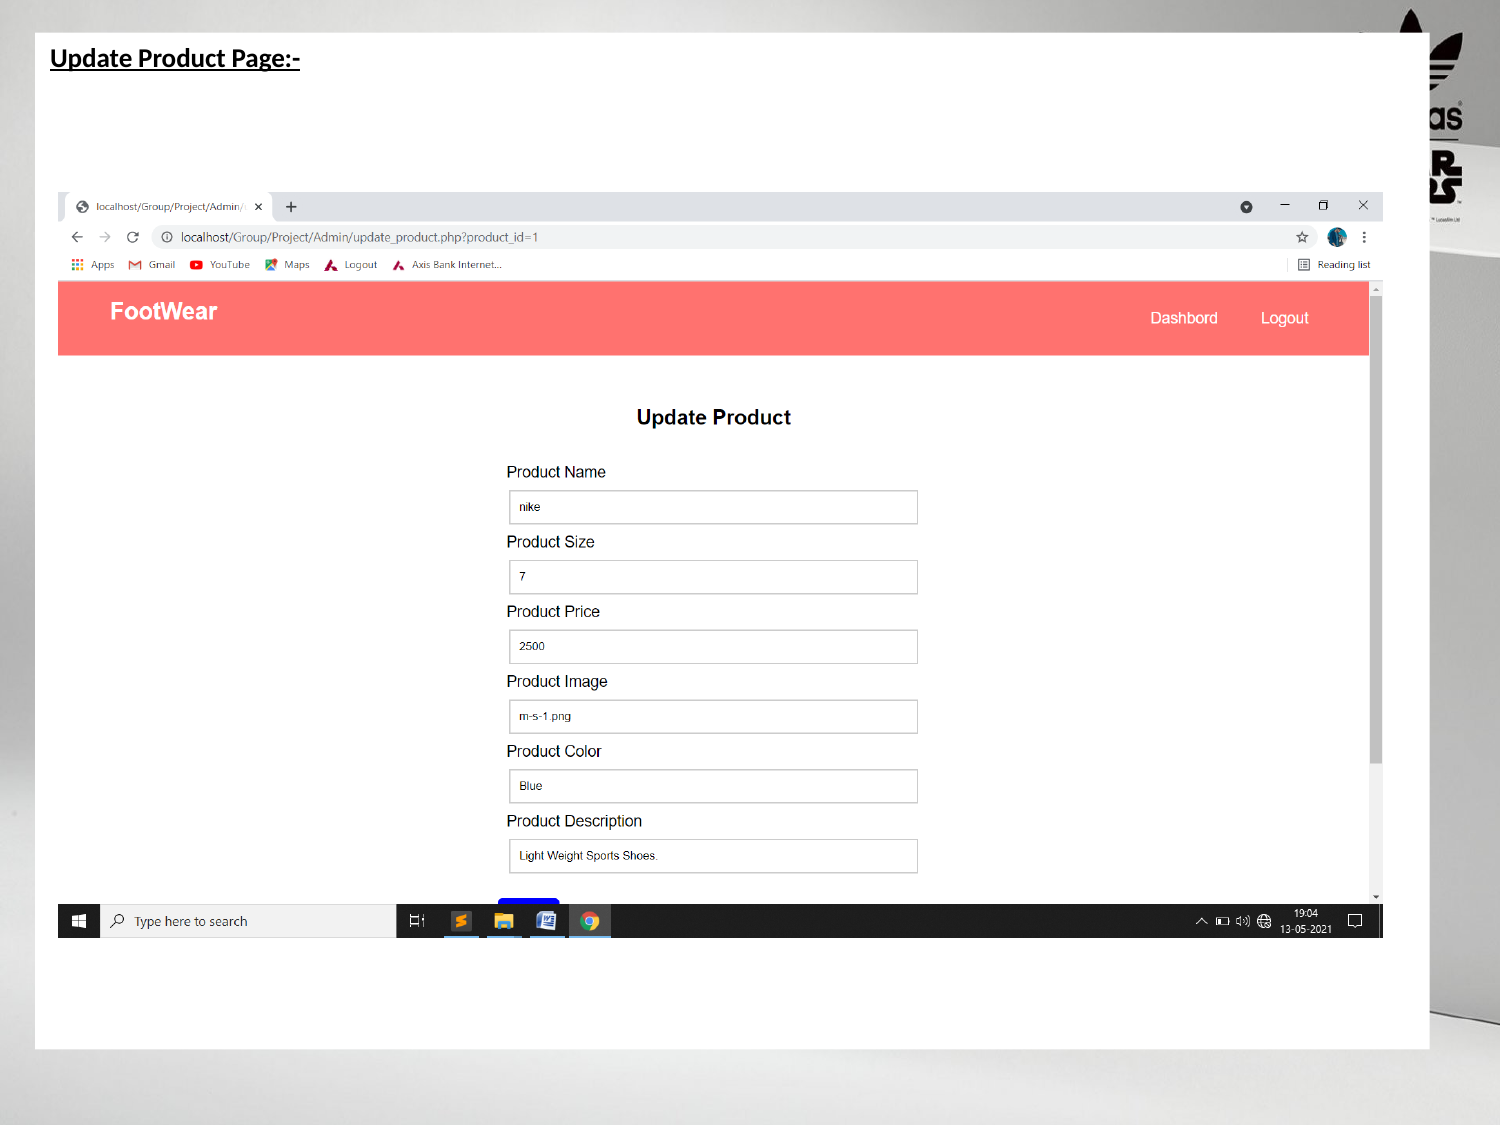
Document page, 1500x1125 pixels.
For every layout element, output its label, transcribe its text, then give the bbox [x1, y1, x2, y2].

text_box Update Product Page:- [35, 32, 1430, 1050]
picture [0, 0, 1500, 1125]
